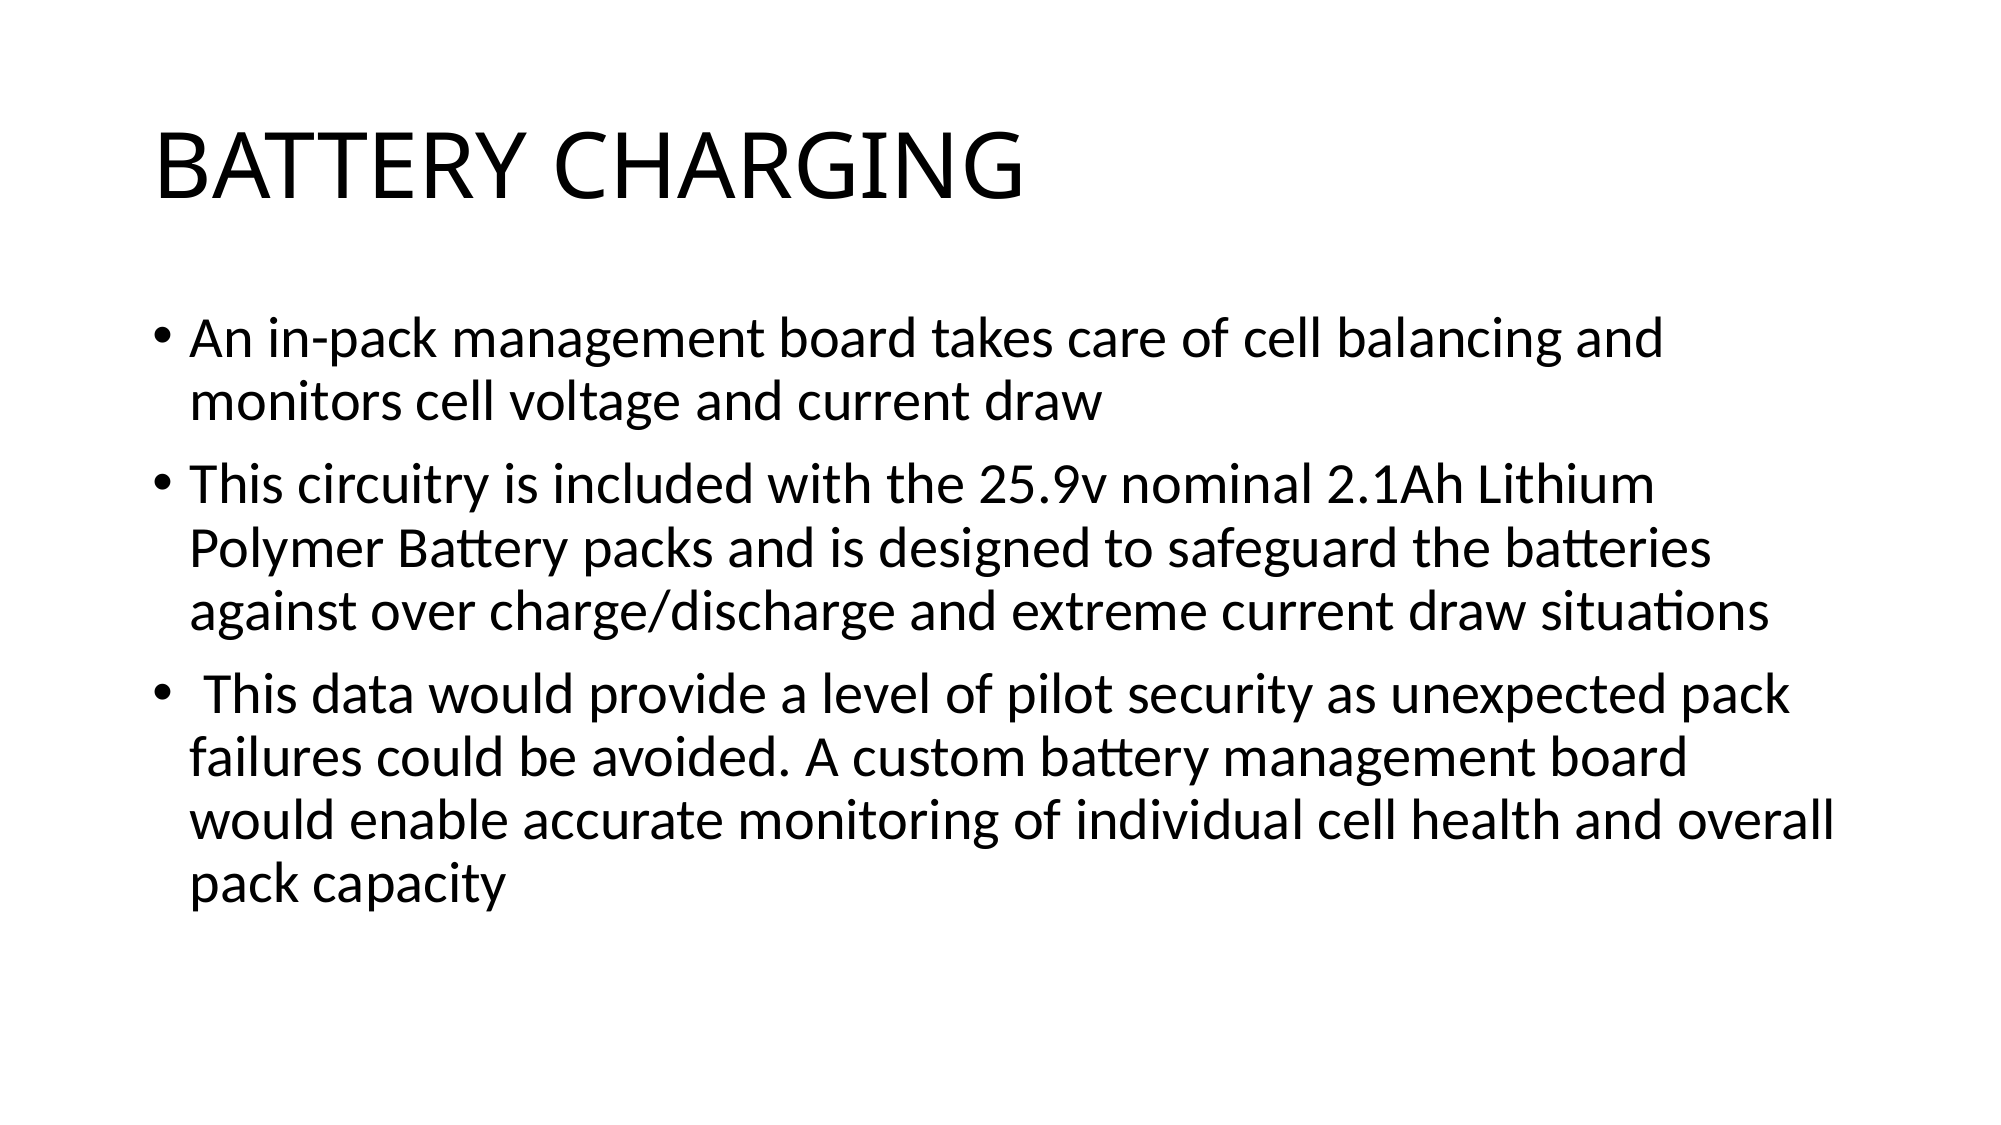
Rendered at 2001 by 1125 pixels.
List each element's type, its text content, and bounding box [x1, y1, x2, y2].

title BATTERY CHARGING [137, 59, 1863, 278]
list An in-pack management board takes care of cell balancing and monitors cell voltage and current draw This circuitry is included with the 25.9v nominal 2.1Ah Lithium Polymer Battery packs and is designed to safeguard the batteries against over charge/discharge and extreme current draw situations This data would provide a level of pilot security as unexpected pack failures could be avoided. A custom battery management board would enable accurate monitoring of individual cell health and overall pack capacity [137, 299, 1863, 1014]
